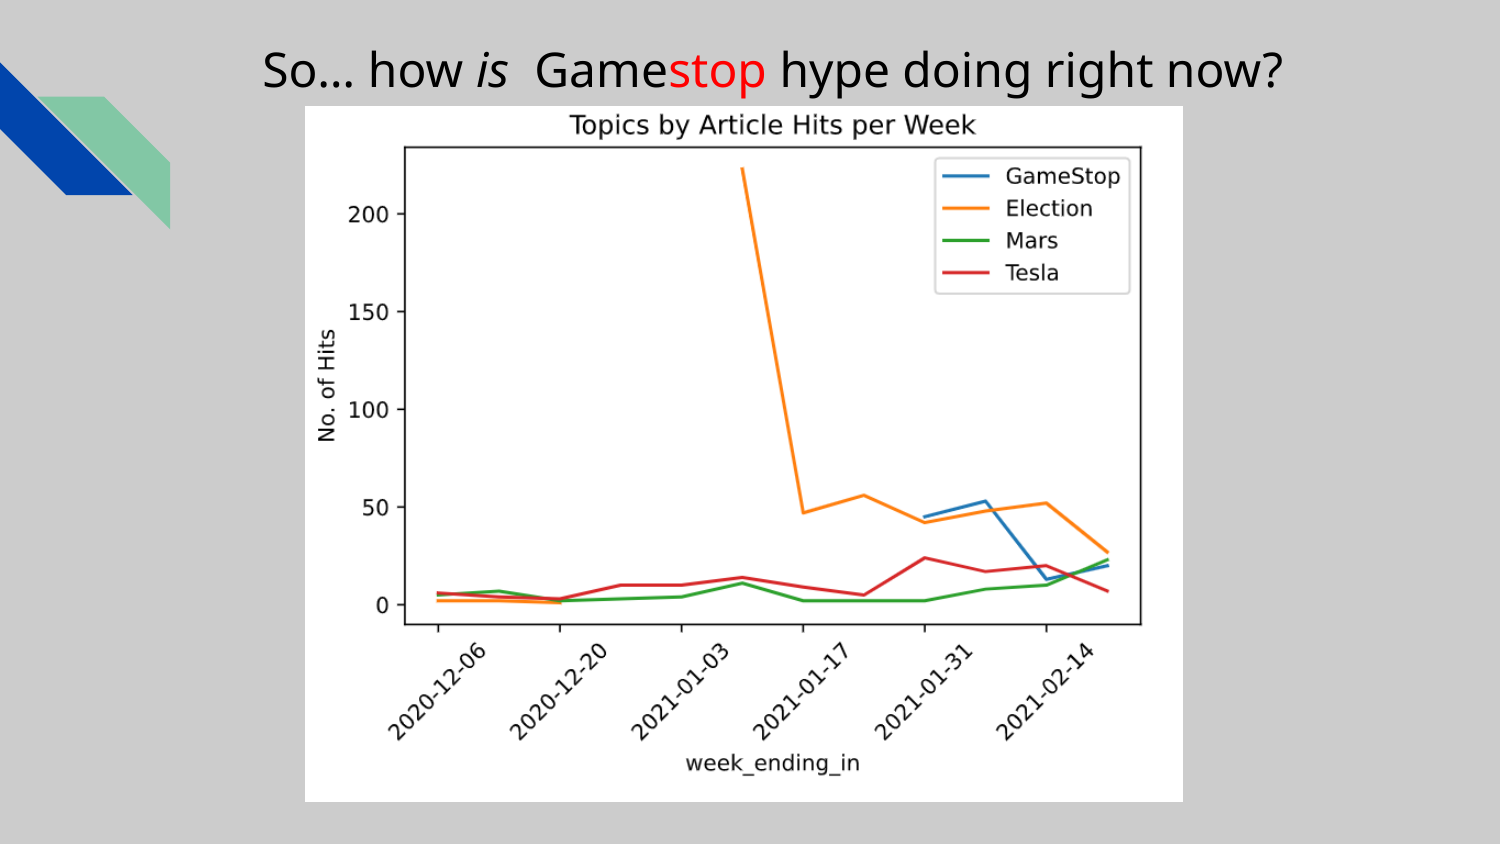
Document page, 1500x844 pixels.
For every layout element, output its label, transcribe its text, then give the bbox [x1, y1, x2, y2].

picture [305, 106, 1183, 803]
list So… how is Gamestop hype doing right now? [247, 15, 1402, 258]
